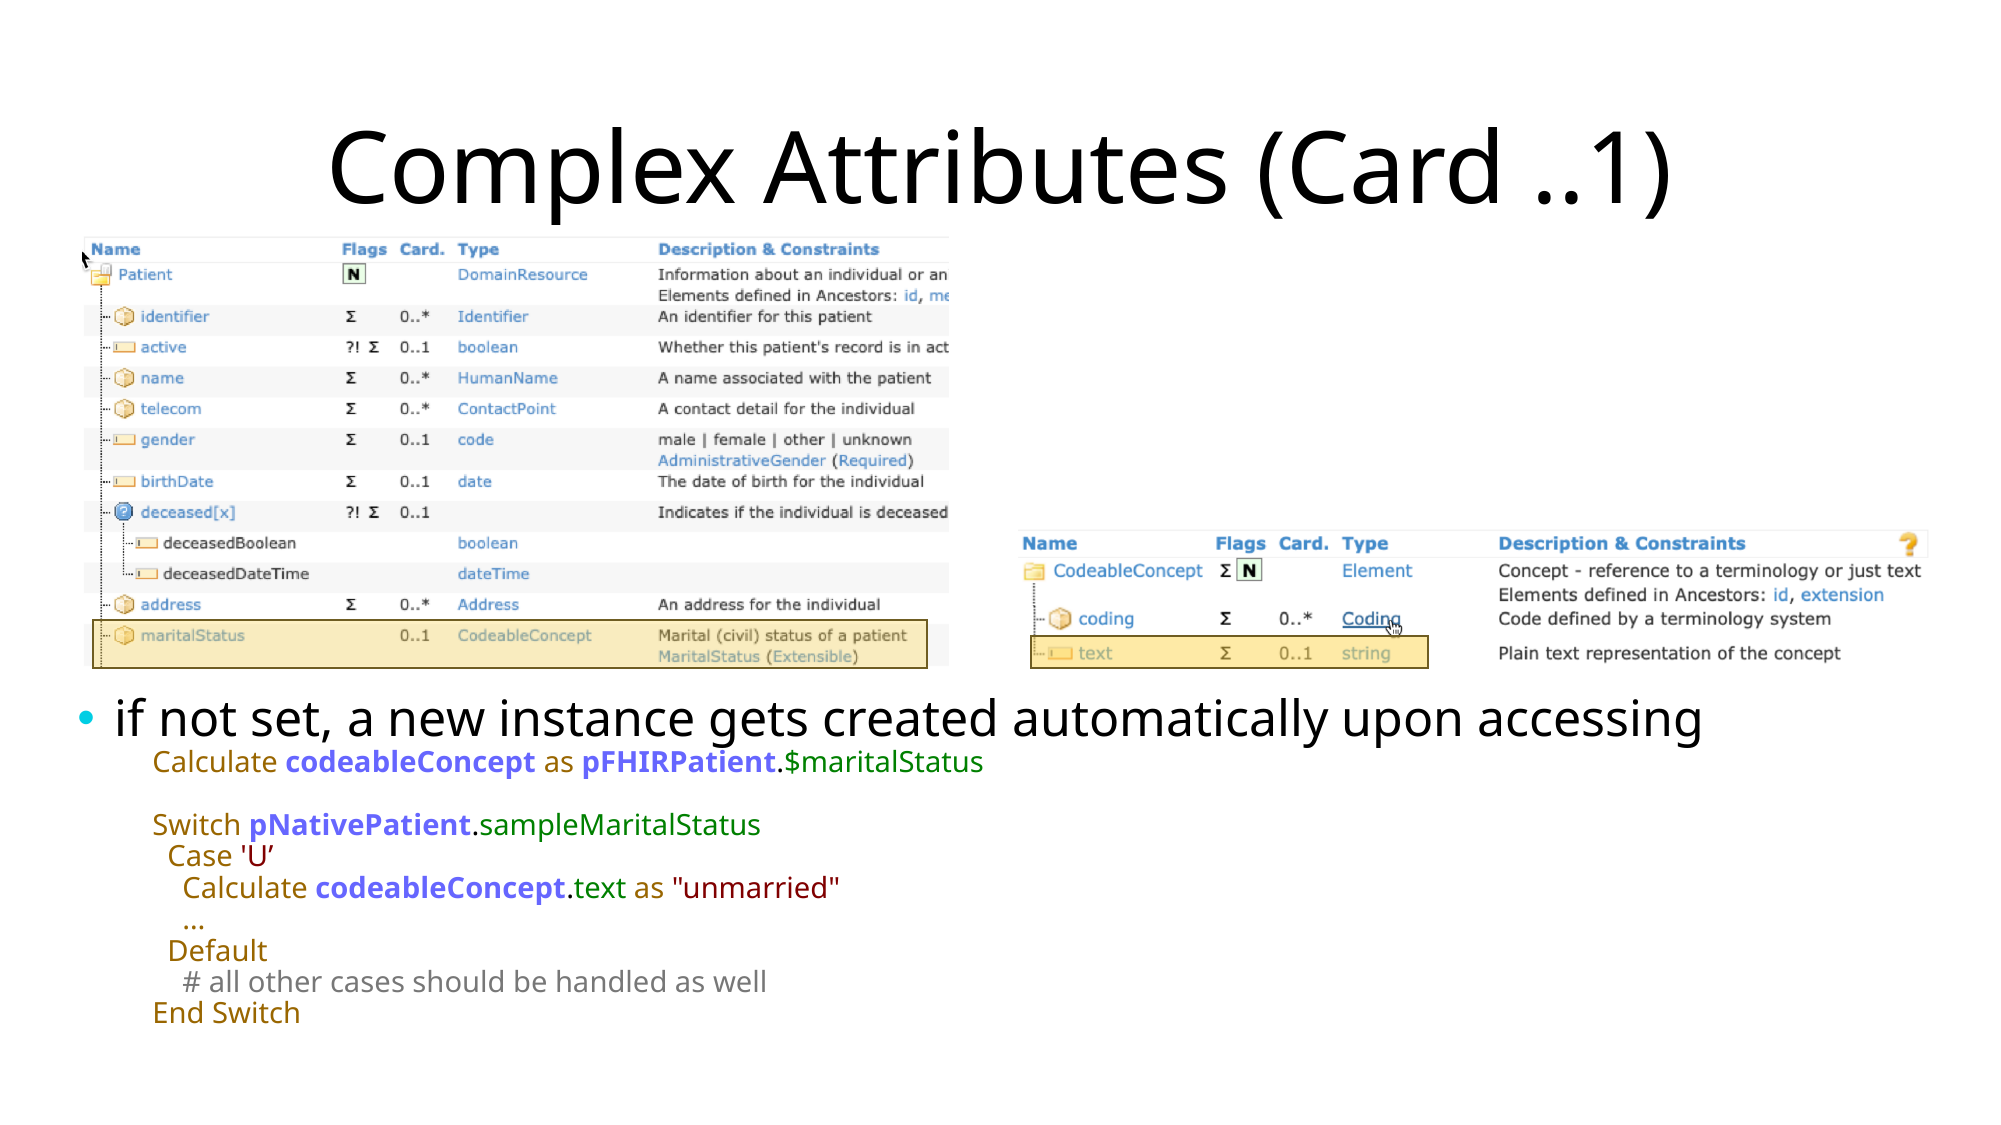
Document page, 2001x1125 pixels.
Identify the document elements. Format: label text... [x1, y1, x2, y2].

list if not set, a new instance gets created automatically upon accessing Calculate codeableConcept as pFHIRPatient.$maritalStatus Switch pNativePatient.sampleMaritalStatus Case 'U’ Calculate codeableConcept.text as "unmarried" … Default # all other cases should be handled as well End Switch [62, 686, 2000, 1101]
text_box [1018, 523, 1948, 677]
picture [82, 225, 949, 667]
title Complex Attributes (Card ..1) [62, 62, 1938, 280]
